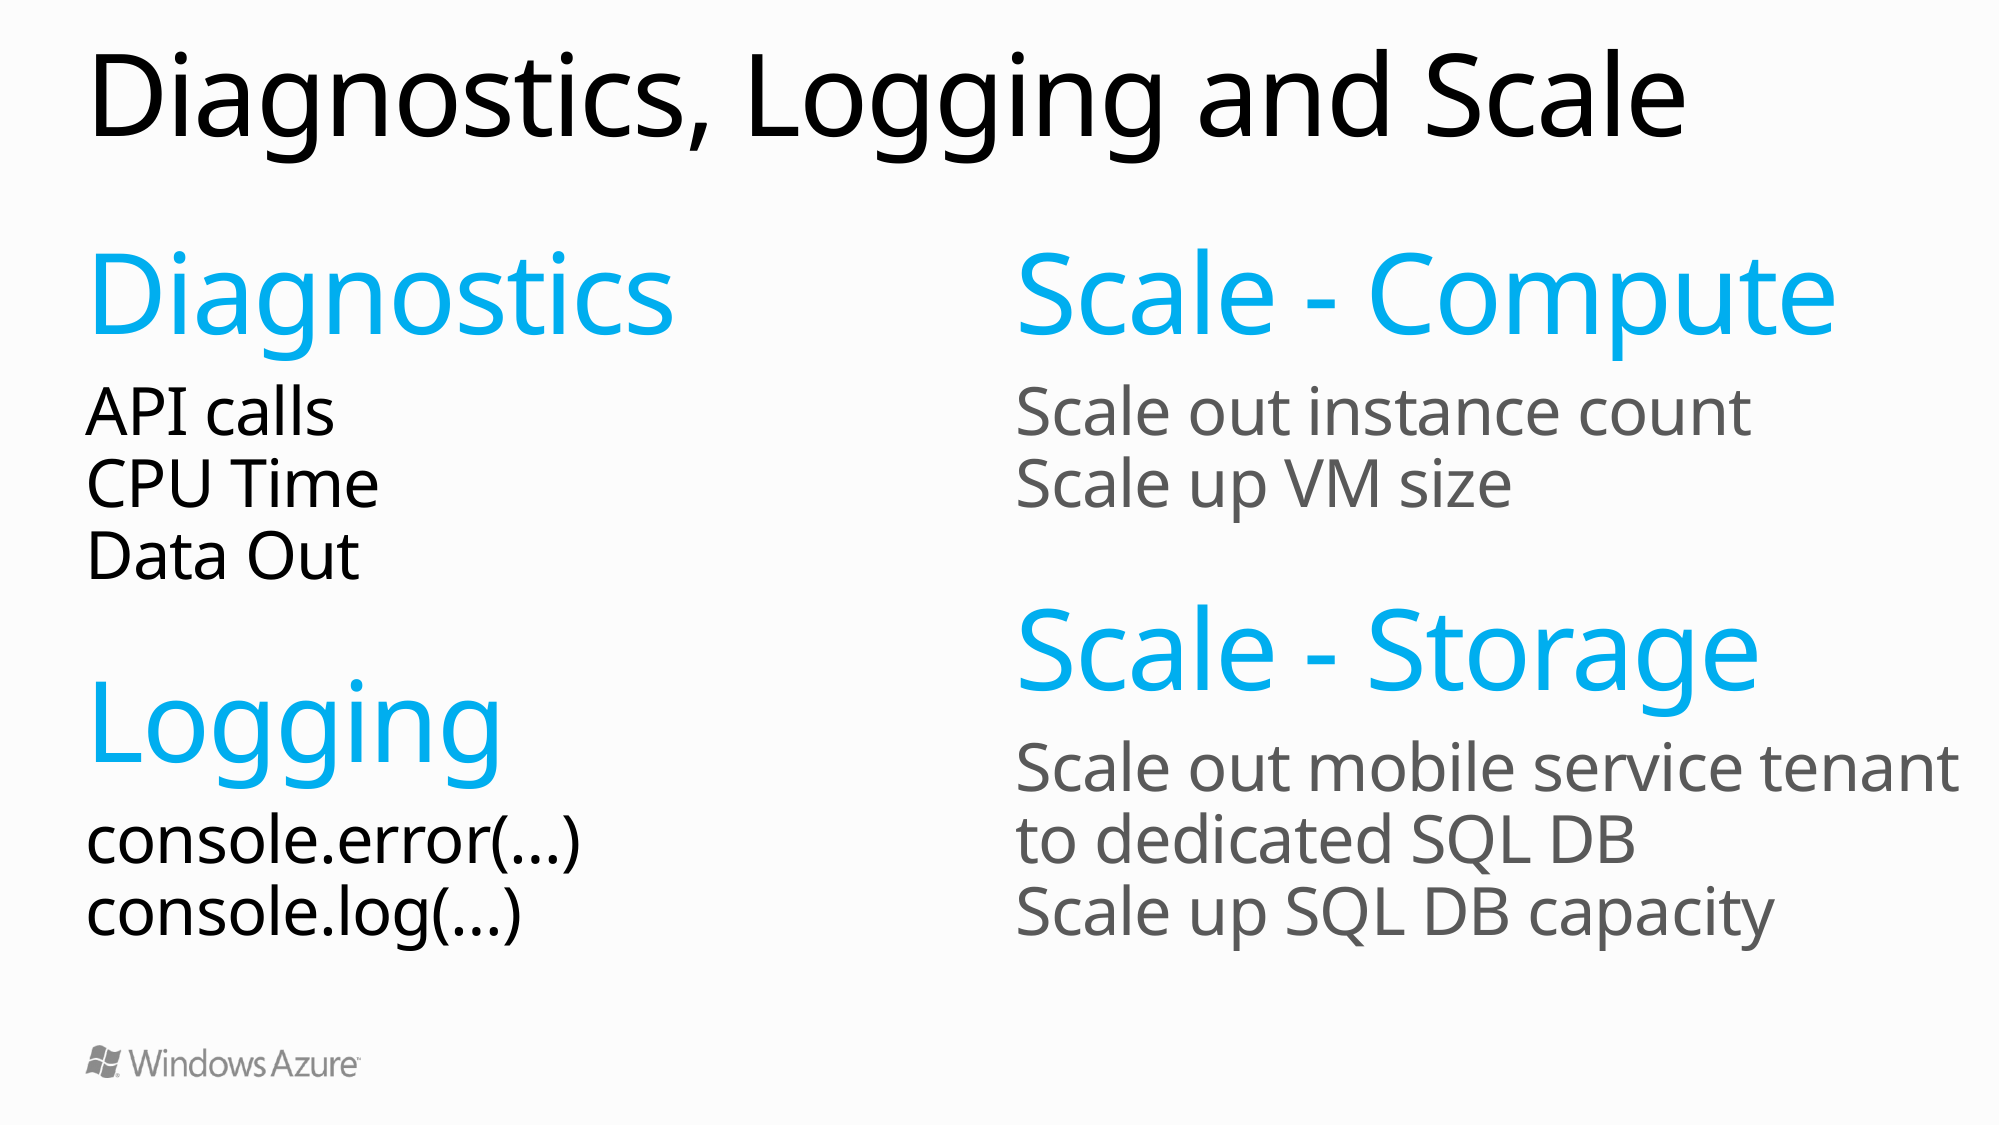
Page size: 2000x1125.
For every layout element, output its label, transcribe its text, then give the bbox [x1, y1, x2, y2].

list Diagnostics API calls CPU Time Data Out Logging console.error(…) console.log(…) [85, 237, 1016, 1103]
text_box Scale - Compute Scale out instance count Scale up VM size Scale - Storage Scale out mobile service tenant to dedicated SQL DB Scale up SQL DB capacity [1015, 237, 2000, 1094]
title Diagnostics, Logging and Scale [85, 37, 1914, 162]
